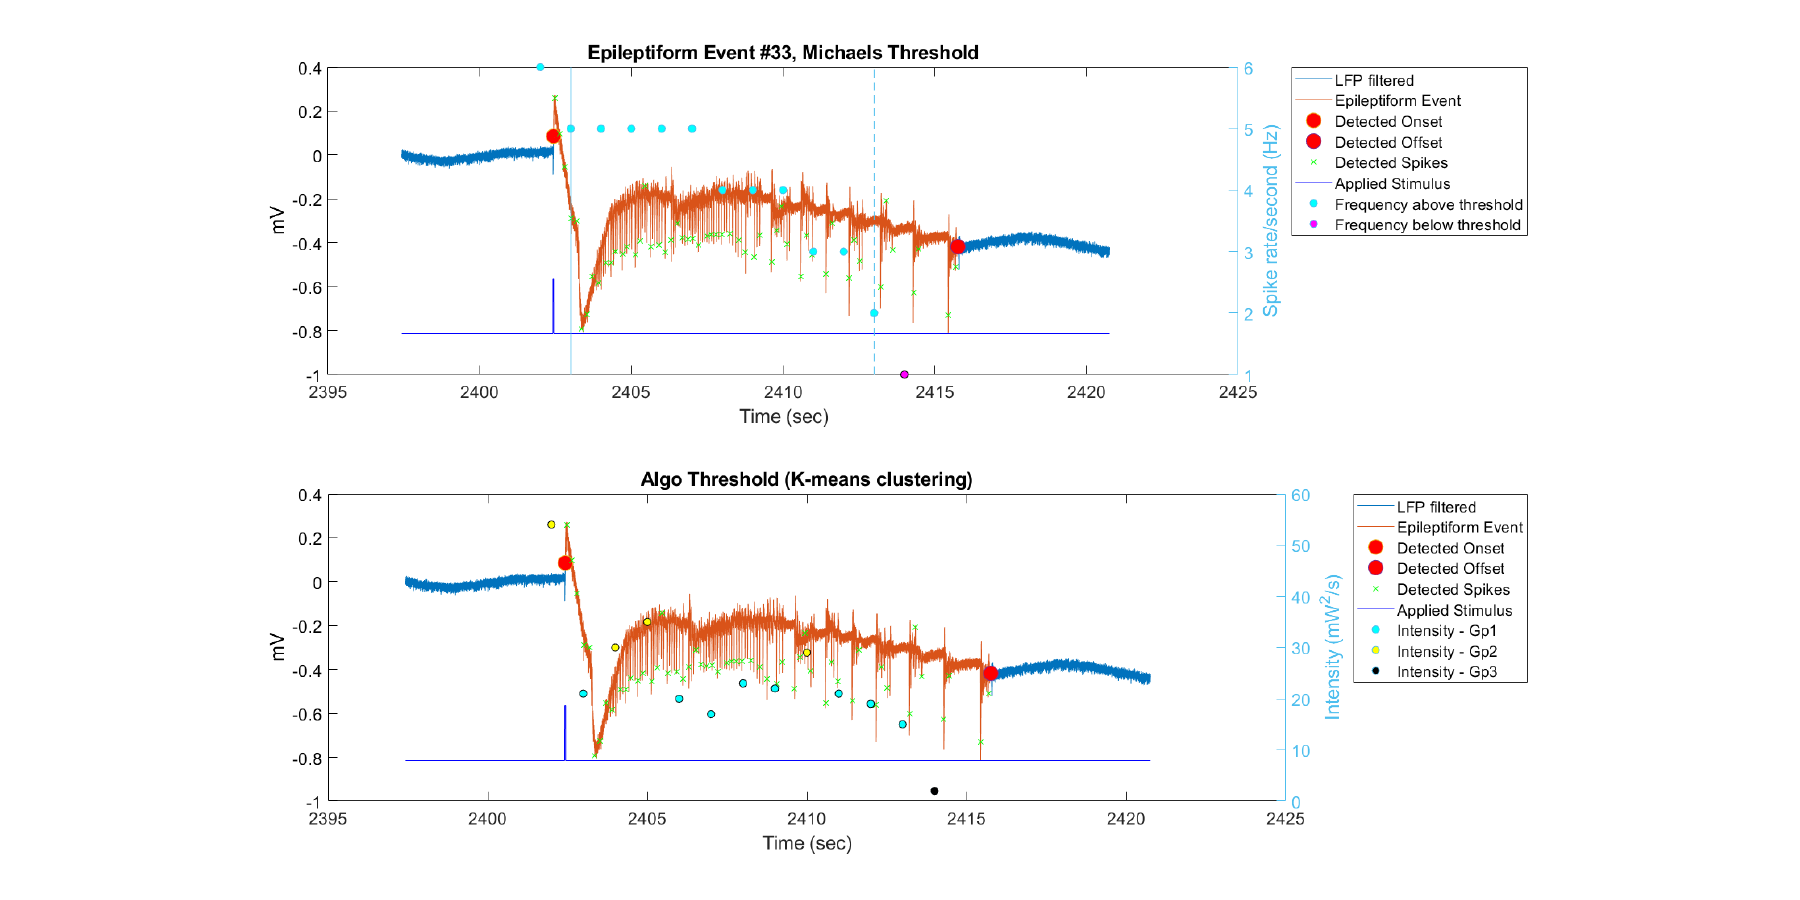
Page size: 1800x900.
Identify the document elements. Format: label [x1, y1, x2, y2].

picture [126, 0, 1674, 900]
